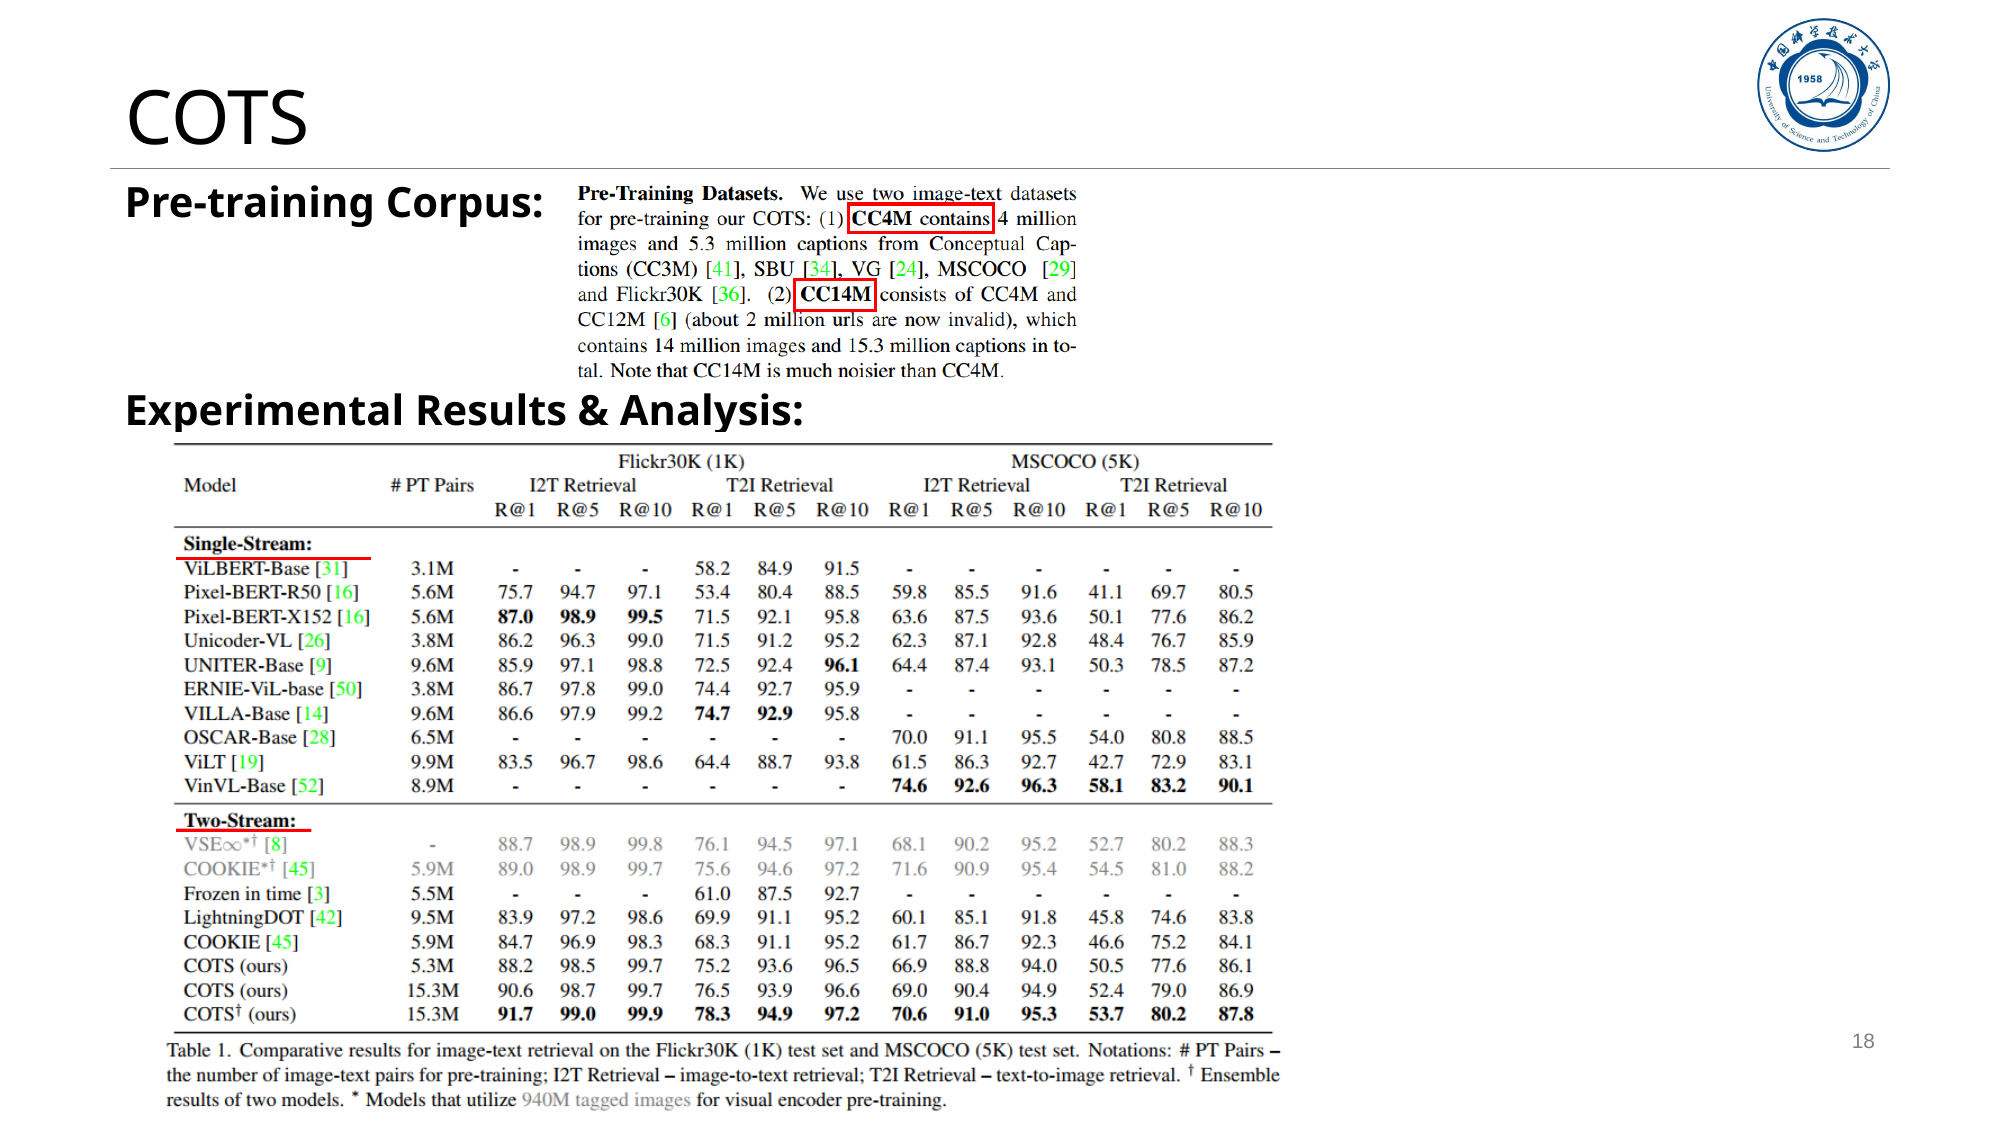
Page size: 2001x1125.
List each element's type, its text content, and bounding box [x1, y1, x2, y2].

text_box Pre-training Corpus: Experimental Results & Analysis: [109, 153, 1870, 520]
picture [574, 176, 1095, 382]
picture [1756, 17, 1890, 152]
title COTS [109, 0, 1890, 169]
slide_number 18 [1412, 1023, 1890, 1058]
picture [161, 432, 1297, 1114]
